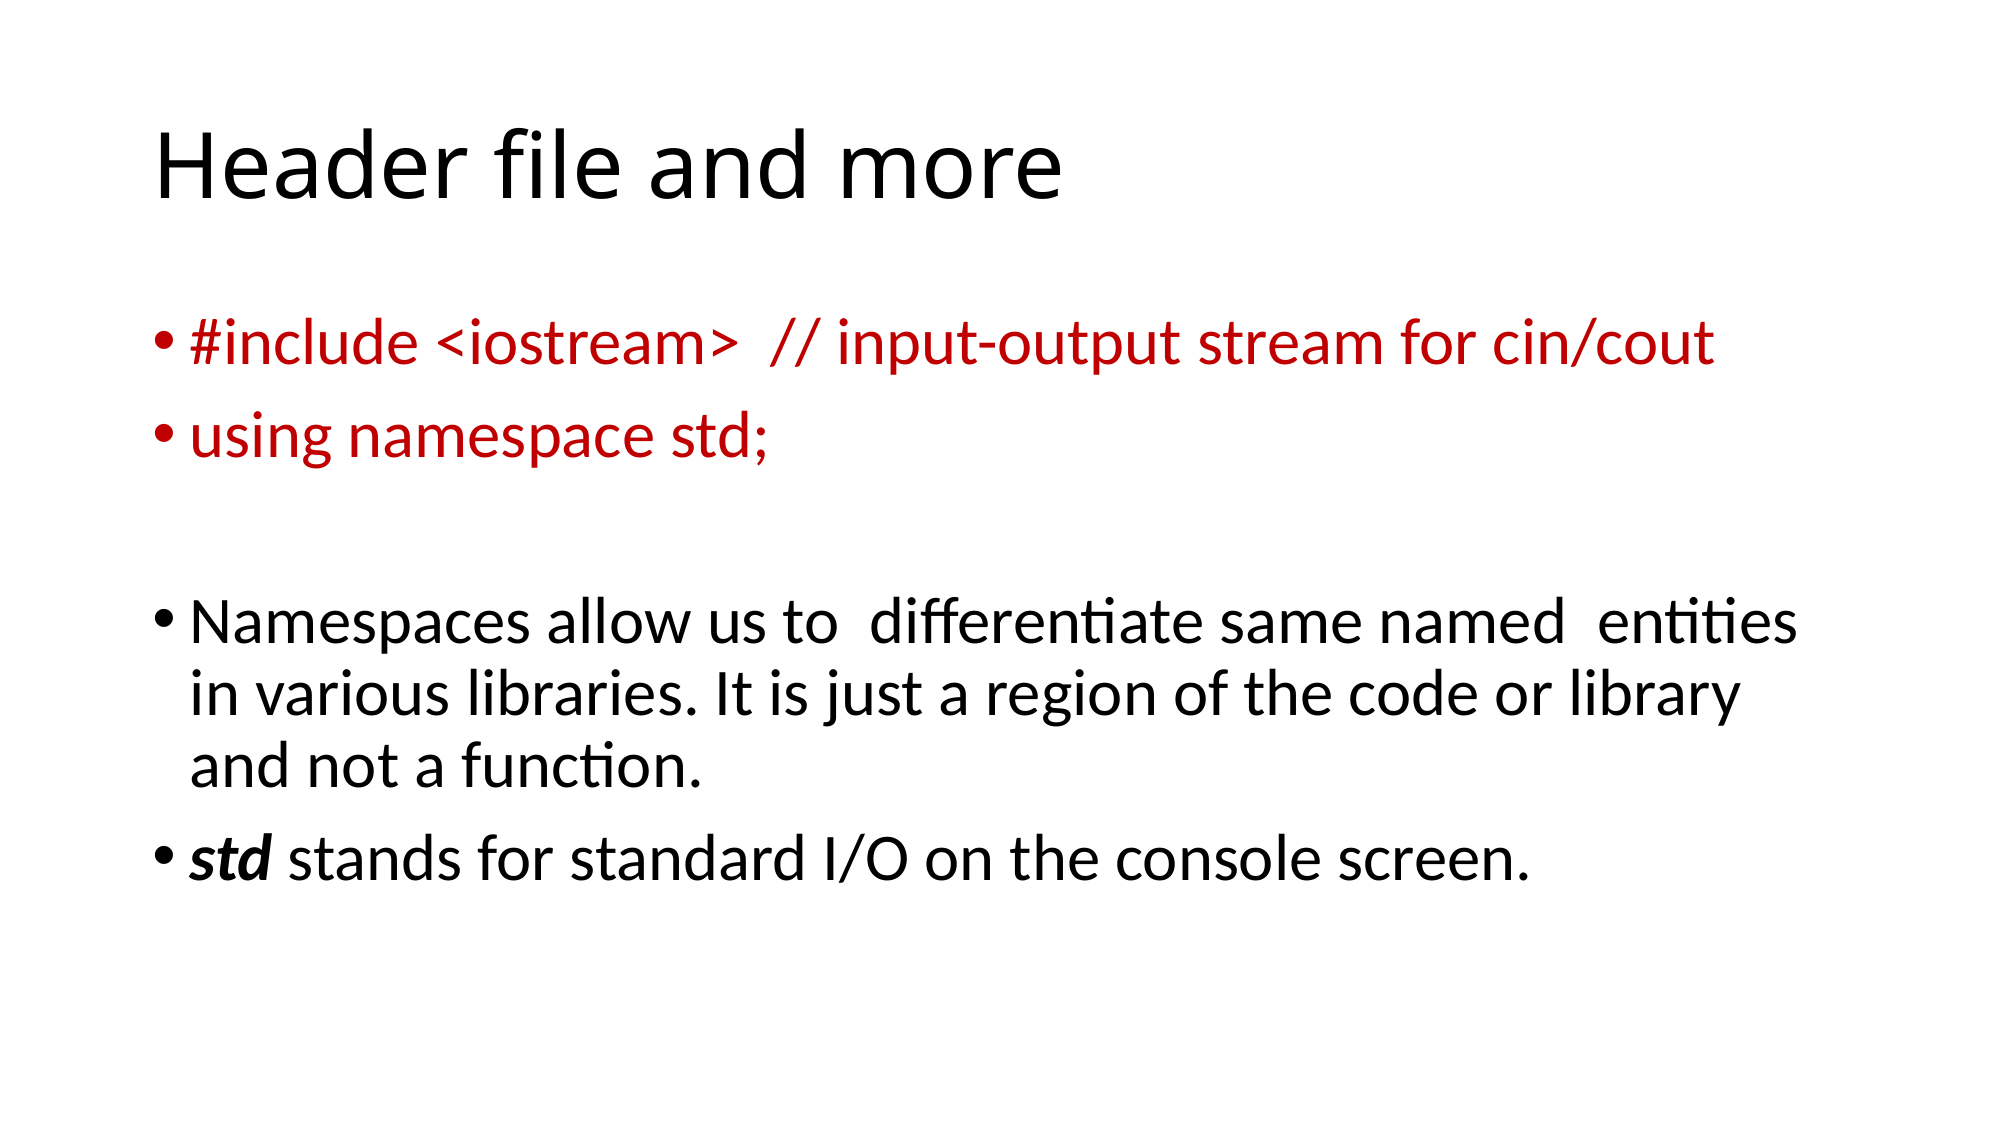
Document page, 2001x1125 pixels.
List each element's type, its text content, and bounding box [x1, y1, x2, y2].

title Header file and more [137, 59, 1863, 278]
list #include <iostream> // input-output stream for cin/cout using namespace std; Namespaces allow us to differentiate same named entities in various libraries. It is just a region of the code or library and not a function. std stands for standard I/O on the console screen. [137, 299, 1863, 1014]
